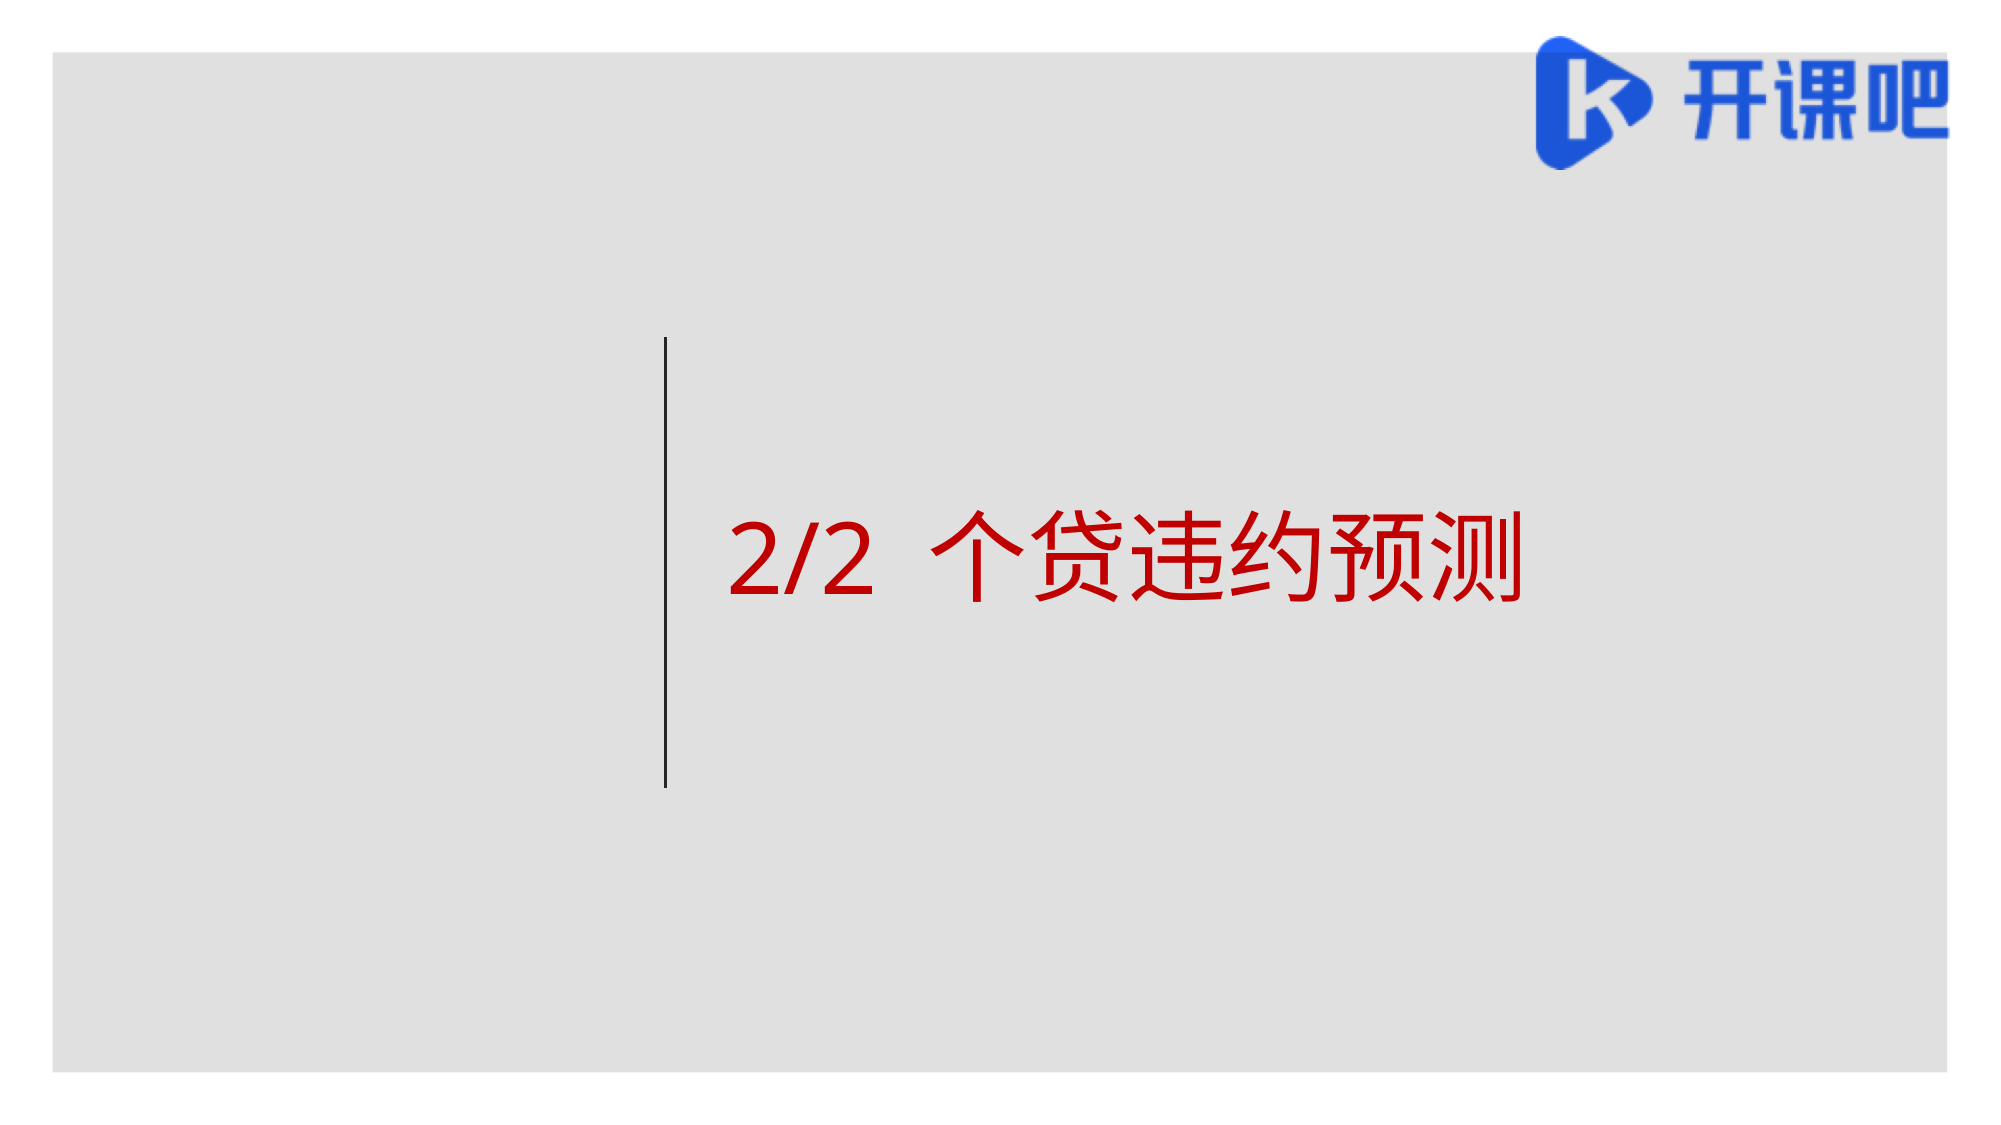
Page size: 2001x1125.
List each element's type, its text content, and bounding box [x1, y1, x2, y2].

title 2/2 个贷违约预测 [718, 157, 1915, 968]
picture [1534, 36, 1952, 170]
text_box [52, 52, 1948, 1073]
